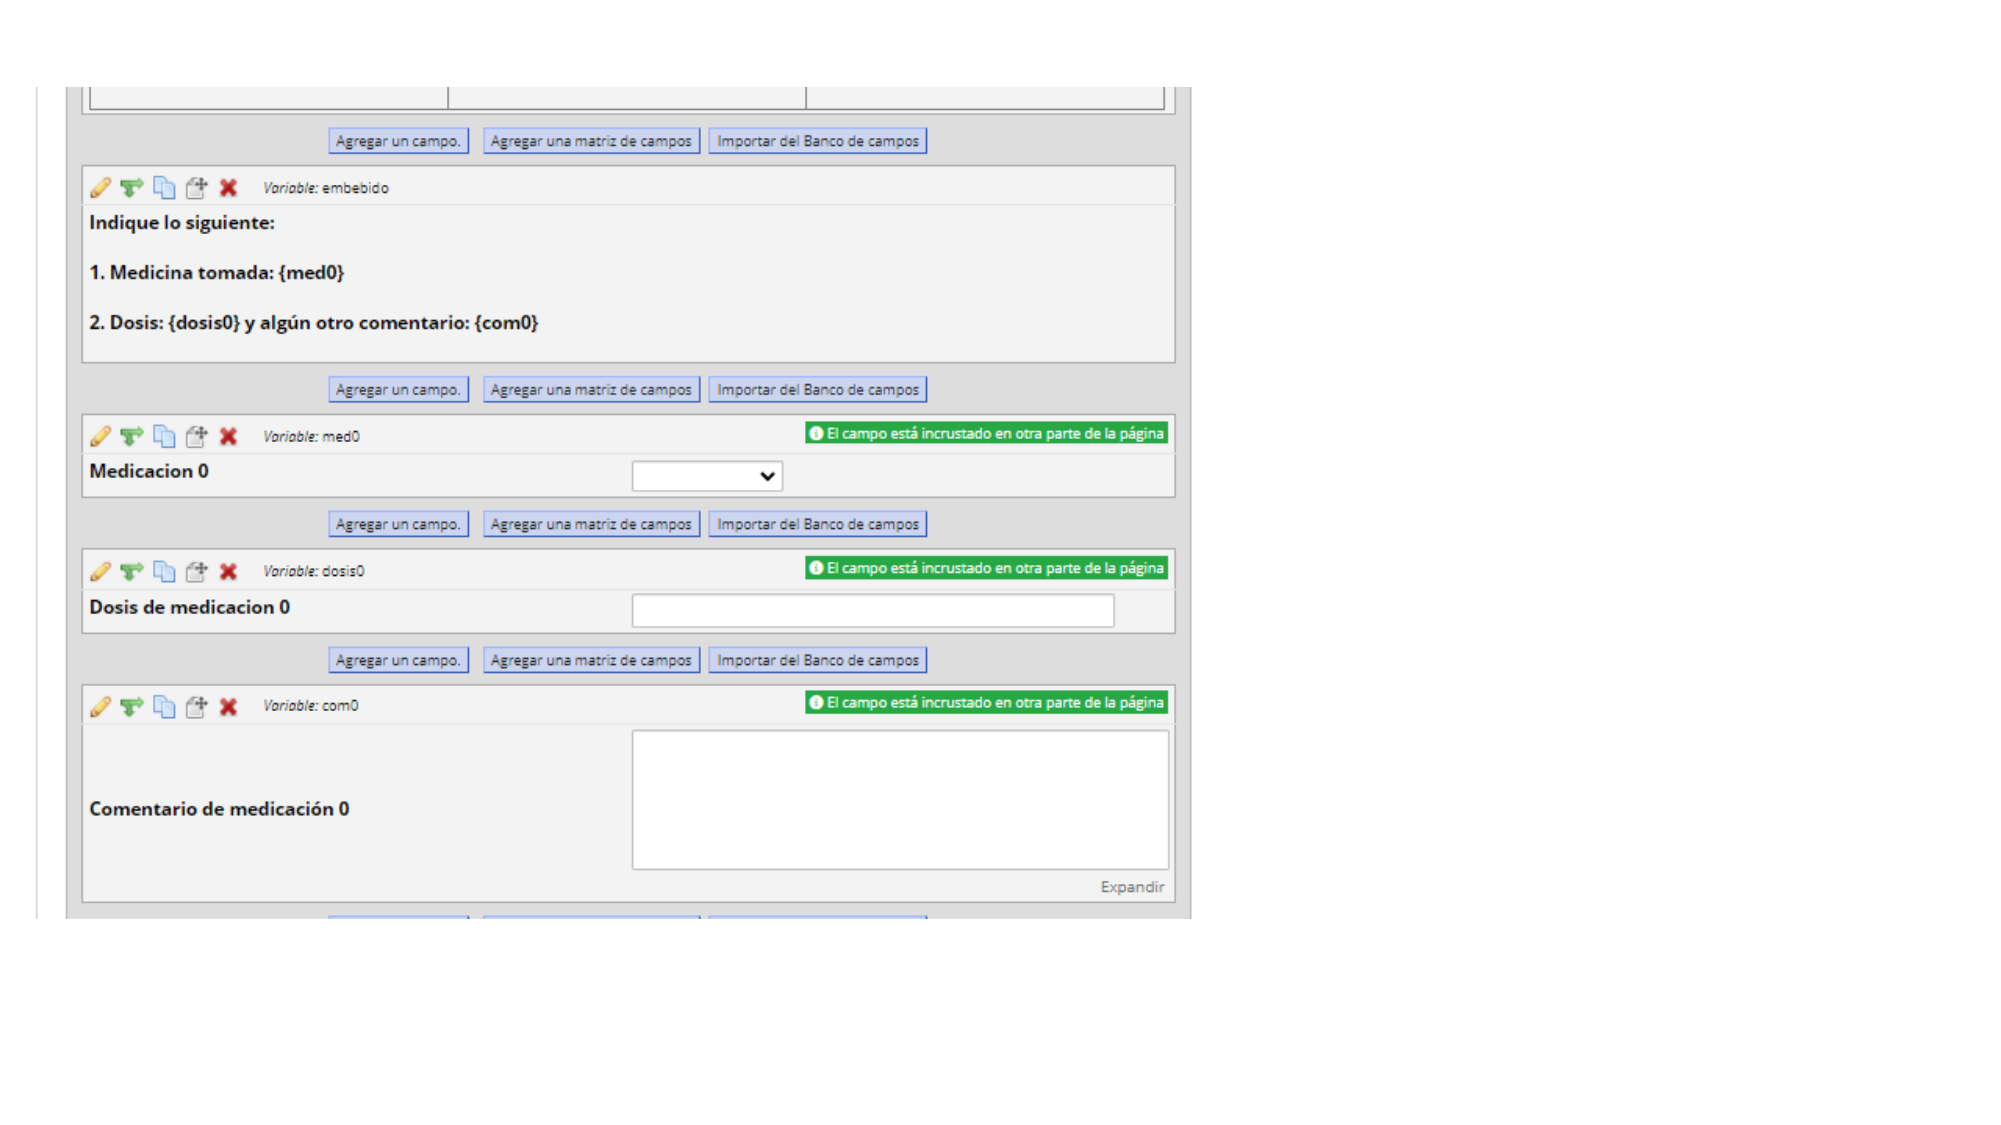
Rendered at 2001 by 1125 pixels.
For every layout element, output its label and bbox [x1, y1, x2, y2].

text_box [27, 87, 1209, 919]
